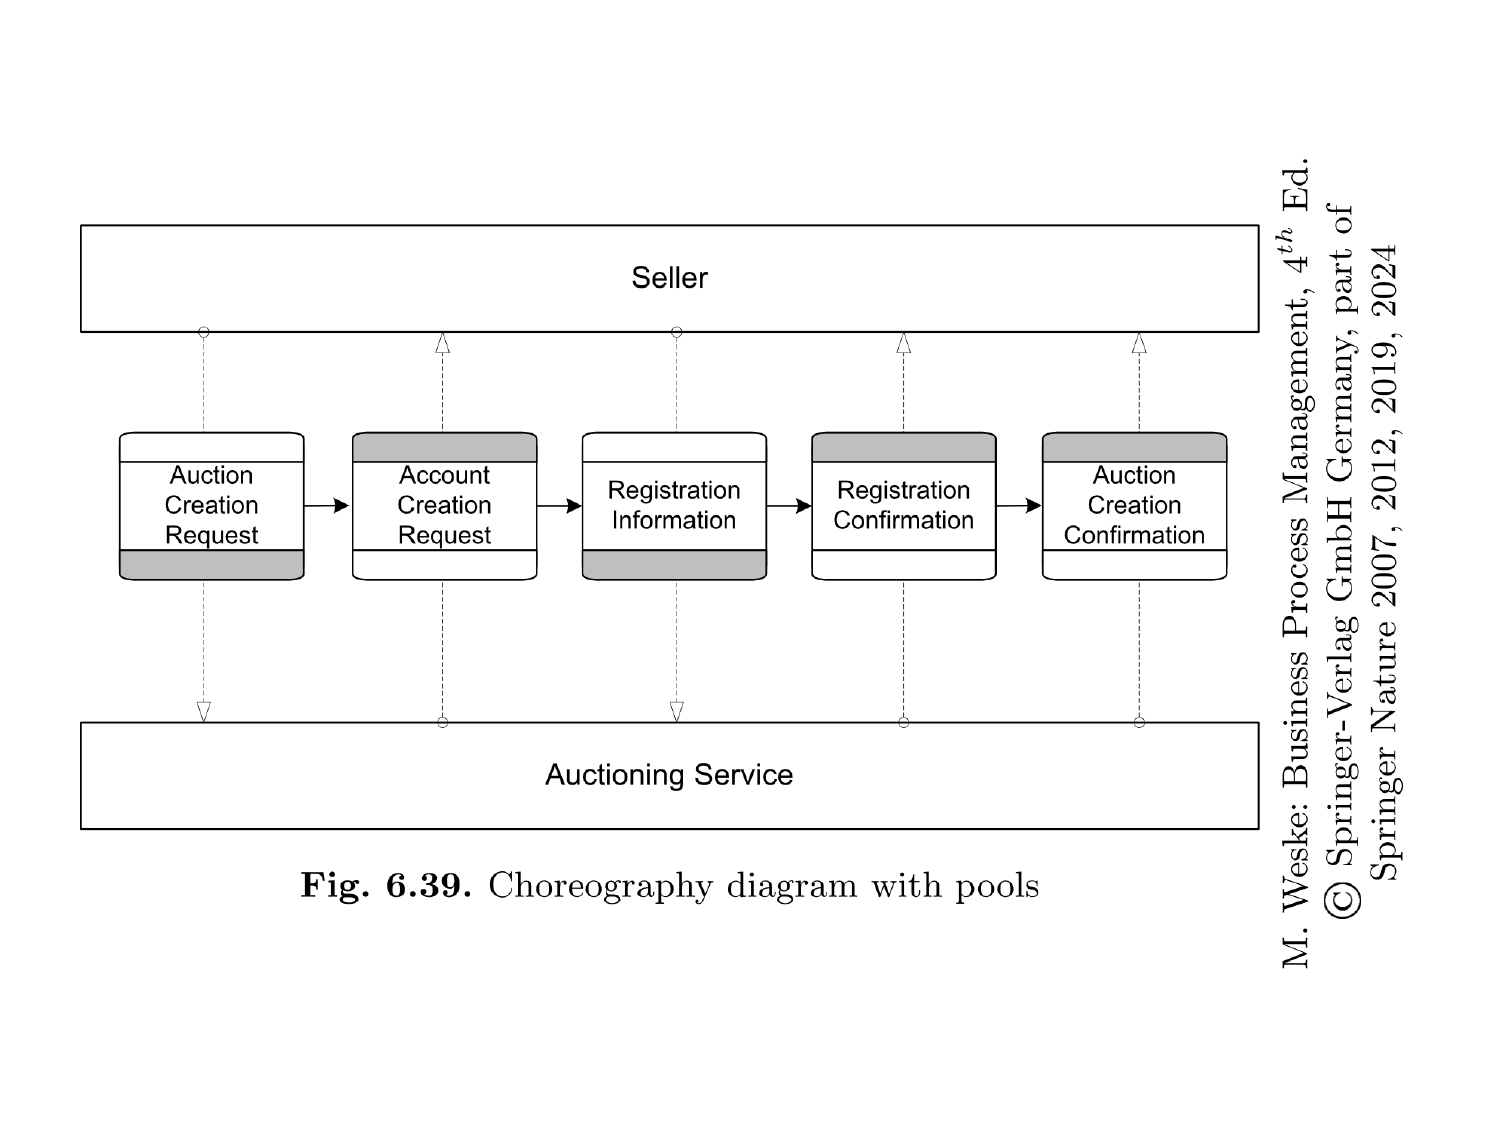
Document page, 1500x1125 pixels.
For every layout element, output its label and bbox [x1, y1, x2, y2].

picture [74, 104, 1425, 1021]
